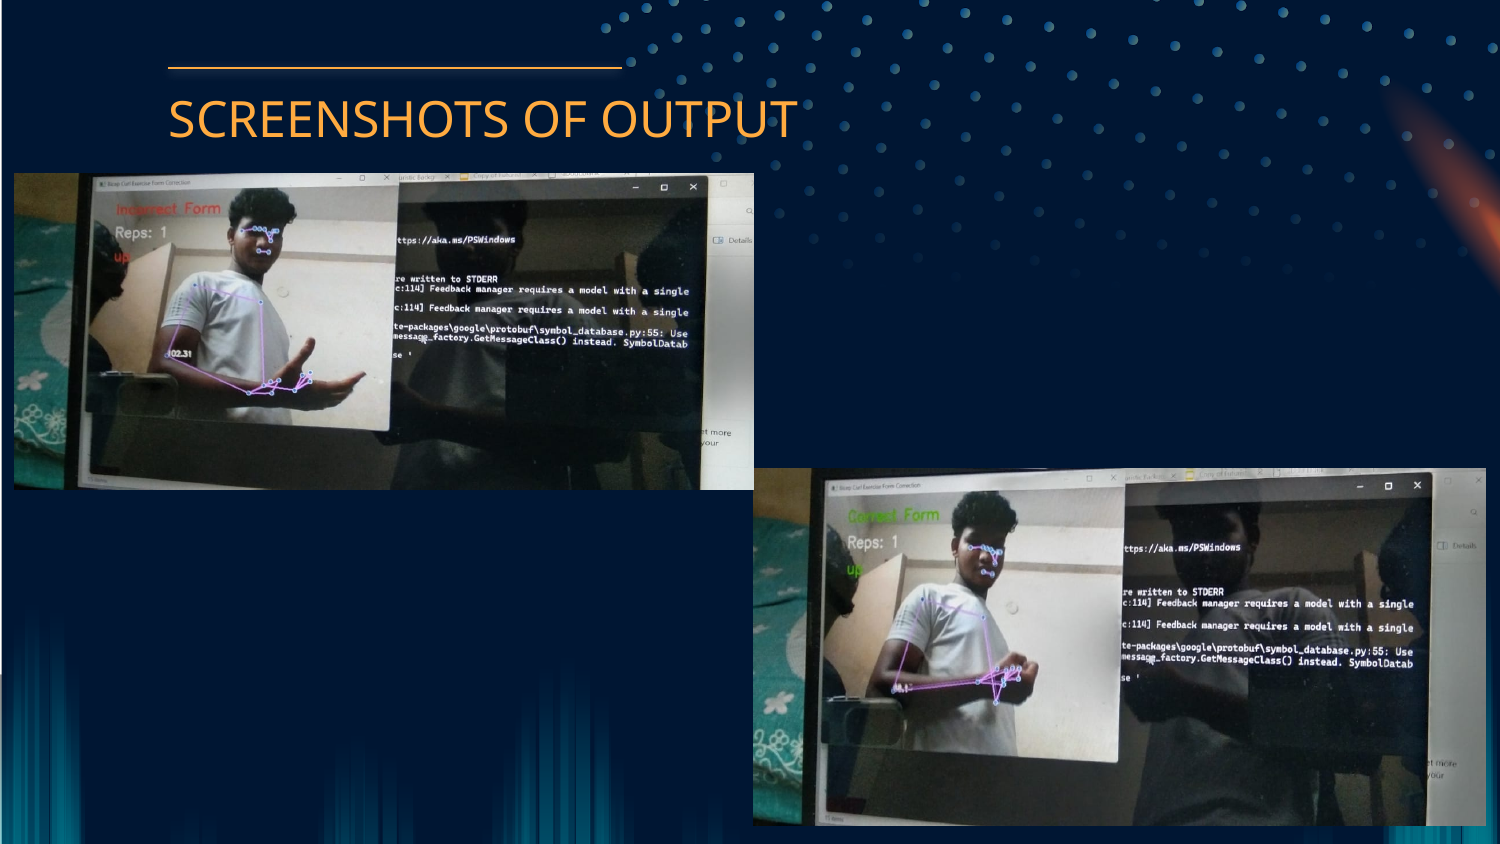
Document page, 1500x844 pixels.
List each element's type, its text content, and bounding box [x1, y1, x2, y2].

picture [0, 0, 1500, 844]
picture [570, 800, 575, 809]
title SCREENSHOTS OF OUTPUT [153, 72, 914, 228]
picture [41, 769, 49, 777]
picture [554, 832, 559, 840]
